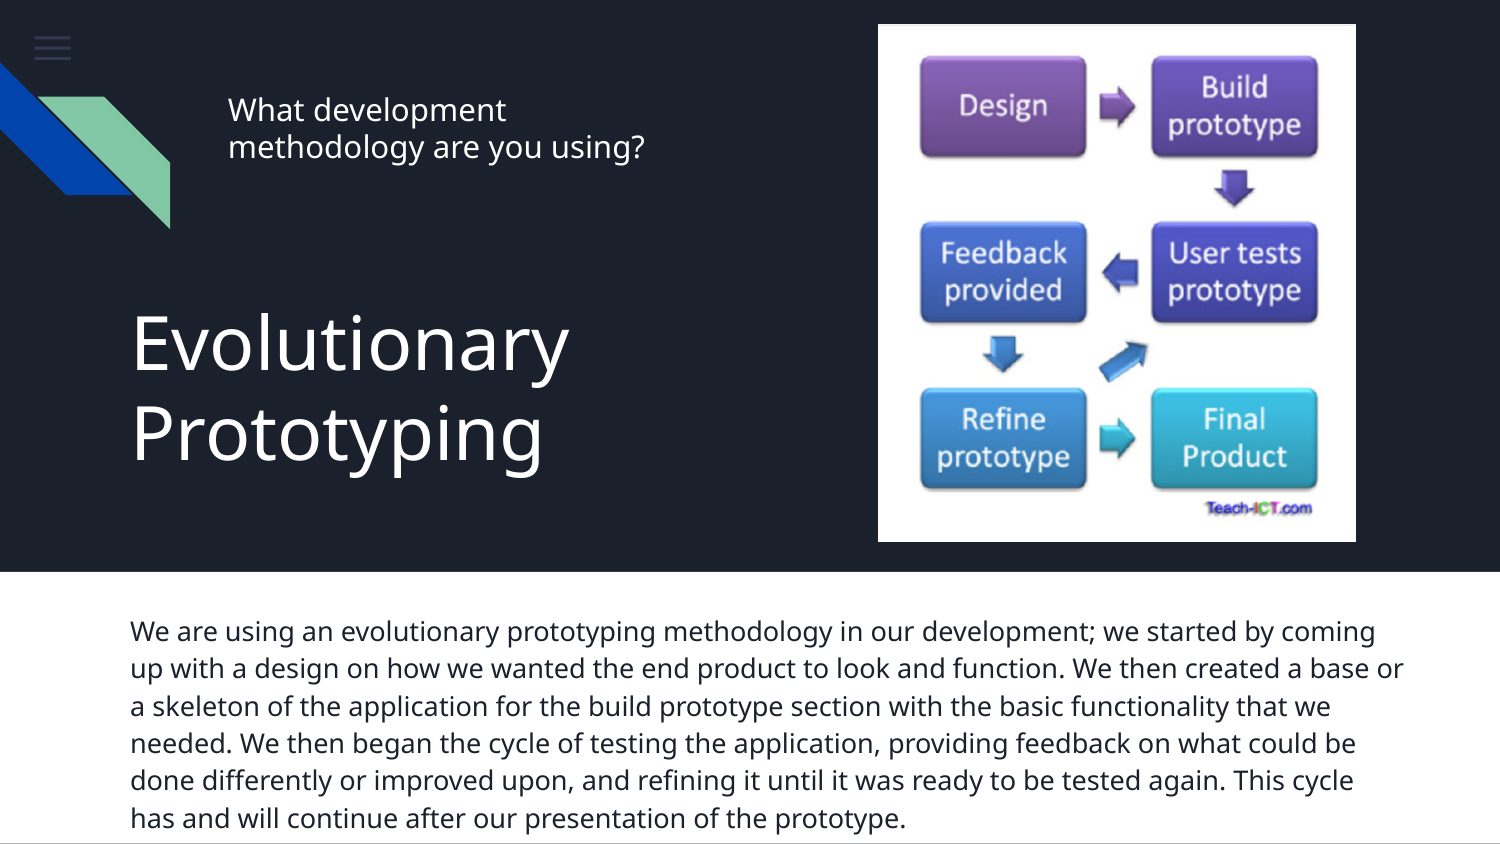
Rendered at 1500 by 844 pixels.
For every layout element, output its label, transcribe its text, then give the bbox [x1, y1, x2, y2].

picture [877, 24, 1356, 542]
title What development methodology are you using? [212, 75, 706, 160]
title Evolutionary Prototyping [115, 280, 663, 522]
list We are using an evolutionary prototyping methodology in our development; we started by coming up with a design on how we wanted the end product to look and function. We then created a base or a skeleton of the application for the build prototype section with the basic functionality that we needed. We then began the cycle of testing the application, providing feedback on what could be done differently or improved upon, and refining it until it was ready to be tested again. This cycle has and will continue after our presentation of the prototype. [115, 594, 1420, 836]
